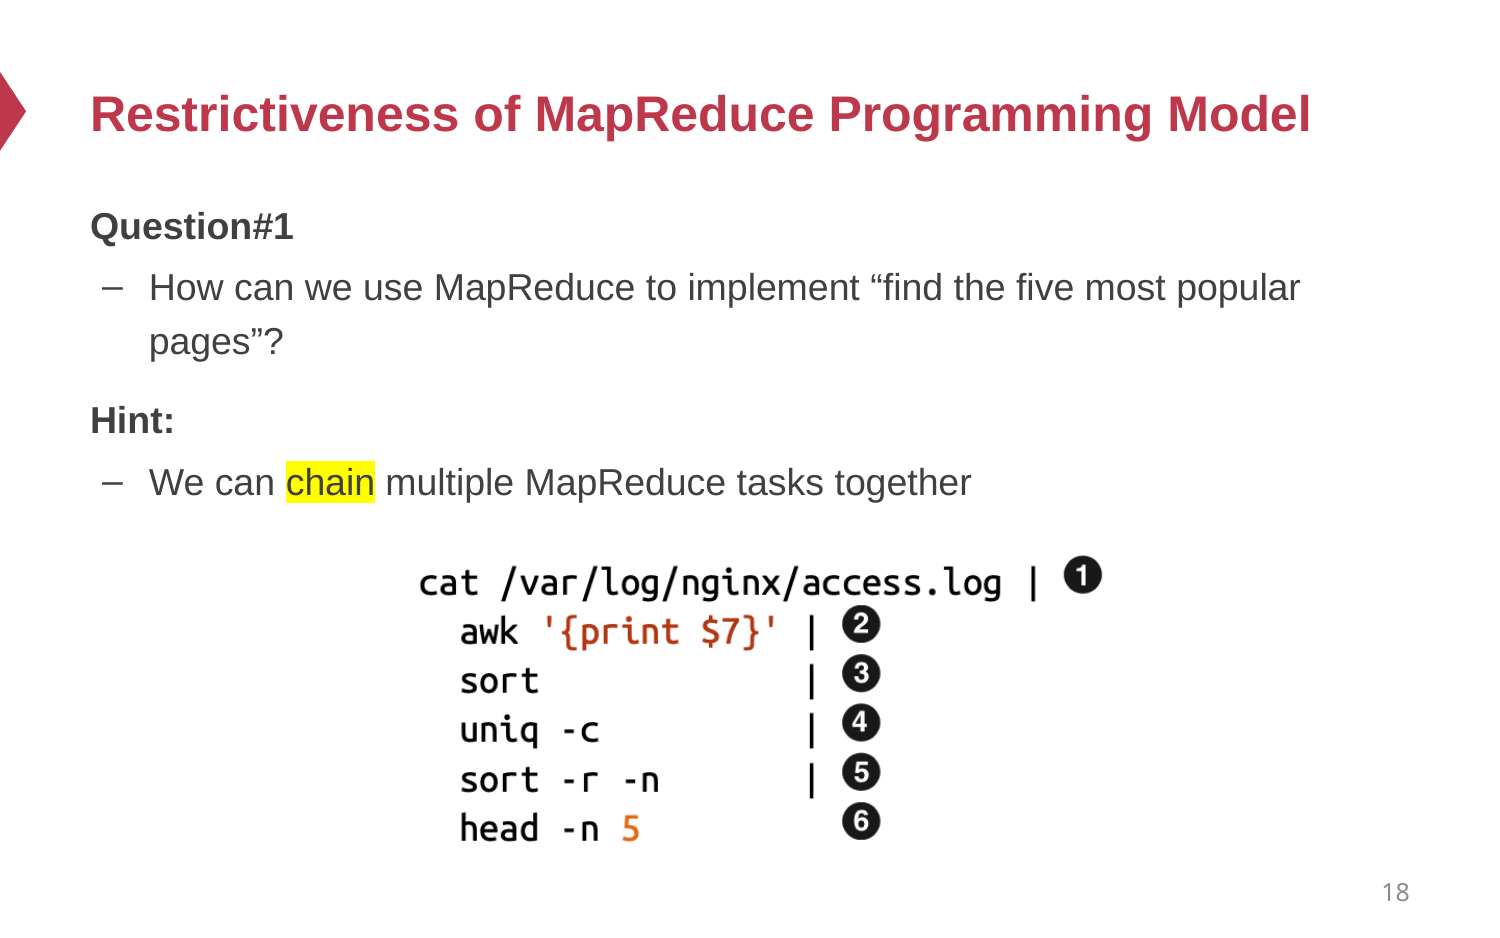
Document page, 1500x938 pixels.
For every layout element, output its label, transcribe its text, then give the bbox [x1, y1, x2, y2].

picture [376, 526, 1251, 894]
list Question#1 How can we use MapReduce to implement “find the five most popular pages”? Hint: We can chain multiple MapReduce tasks together [75, 185, 1425, 804]
title Restrictiveness of MapReduce Programming Model [75, 37, 1425, 185]
slide_number 18 [1074, 868, 1425, 919]
